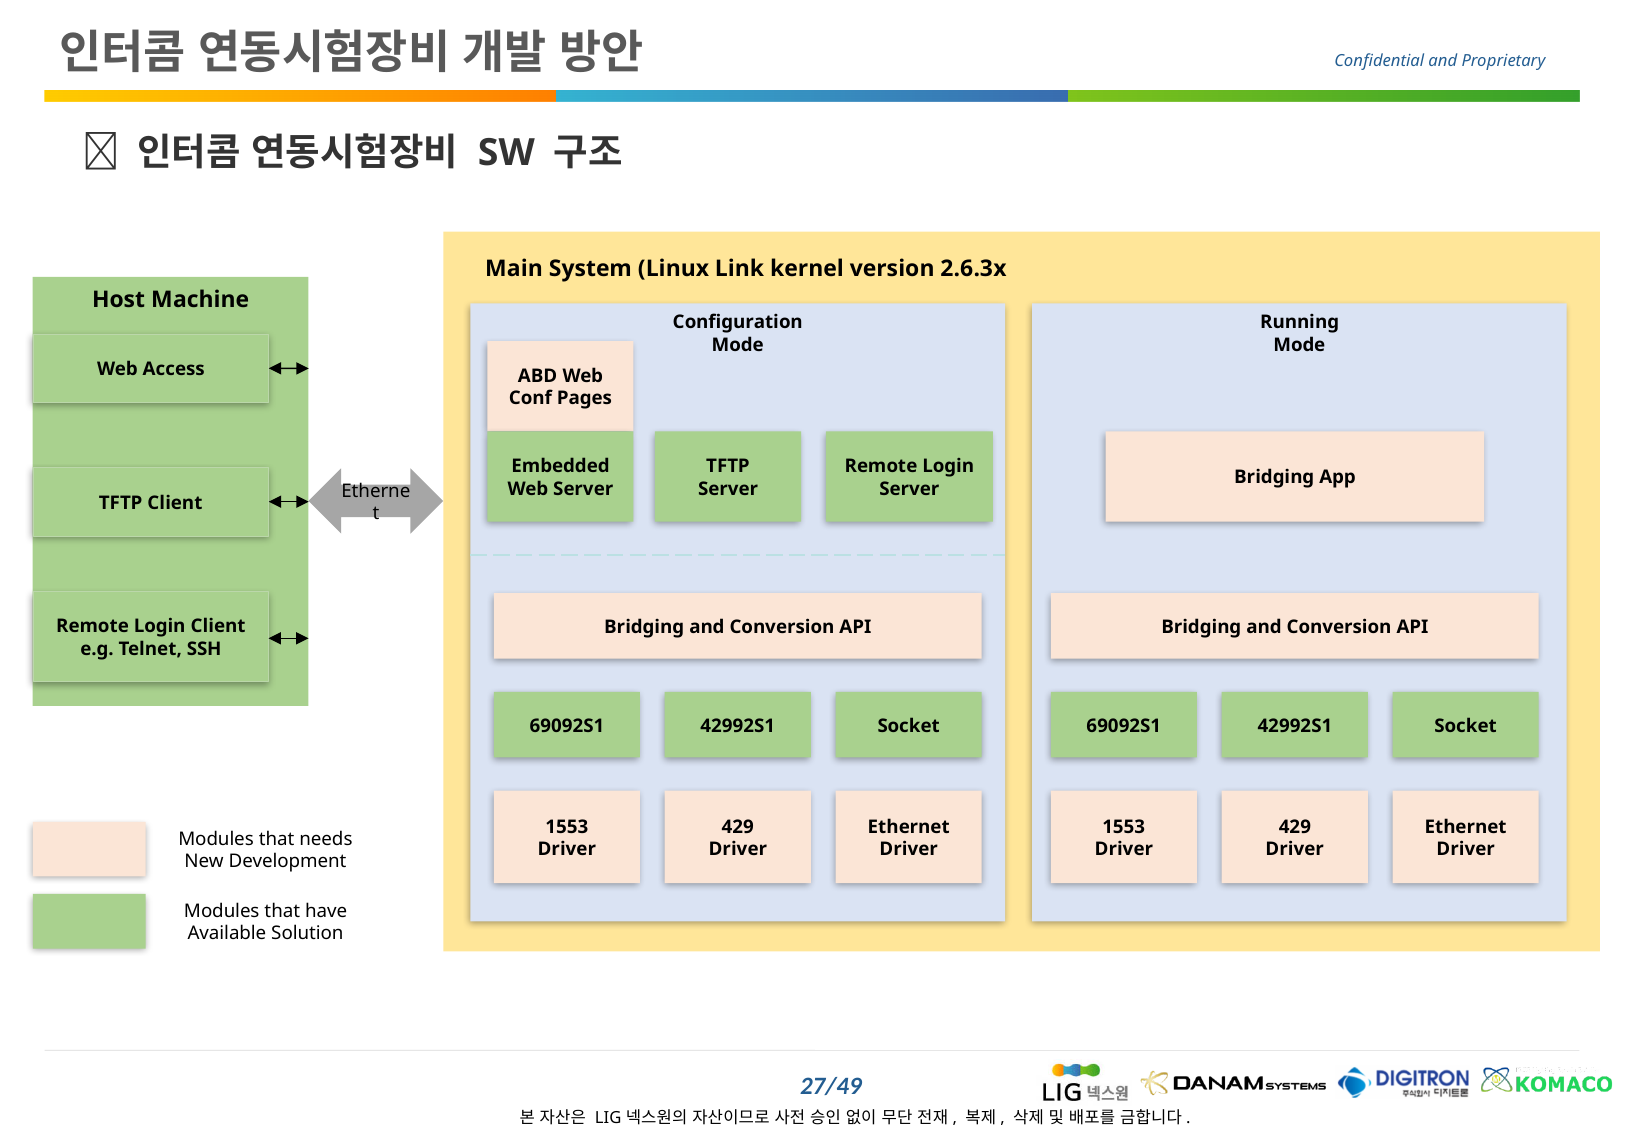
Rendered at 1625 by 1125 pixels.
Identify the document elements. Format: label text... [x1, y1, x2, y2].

text_box  인터콤 연동시험장비 SW 구조 [56, 78, 1604, 183]
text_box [32, 231, 1601, 952]
picture [44, 92, 56, 102]
picture [1477, 1065, 1620, 1094]
picture [1036, 1059, 1470, 1106]
text_box 인터콤 연동시험장비 개발 방안 [44, 15, 844, 92]
